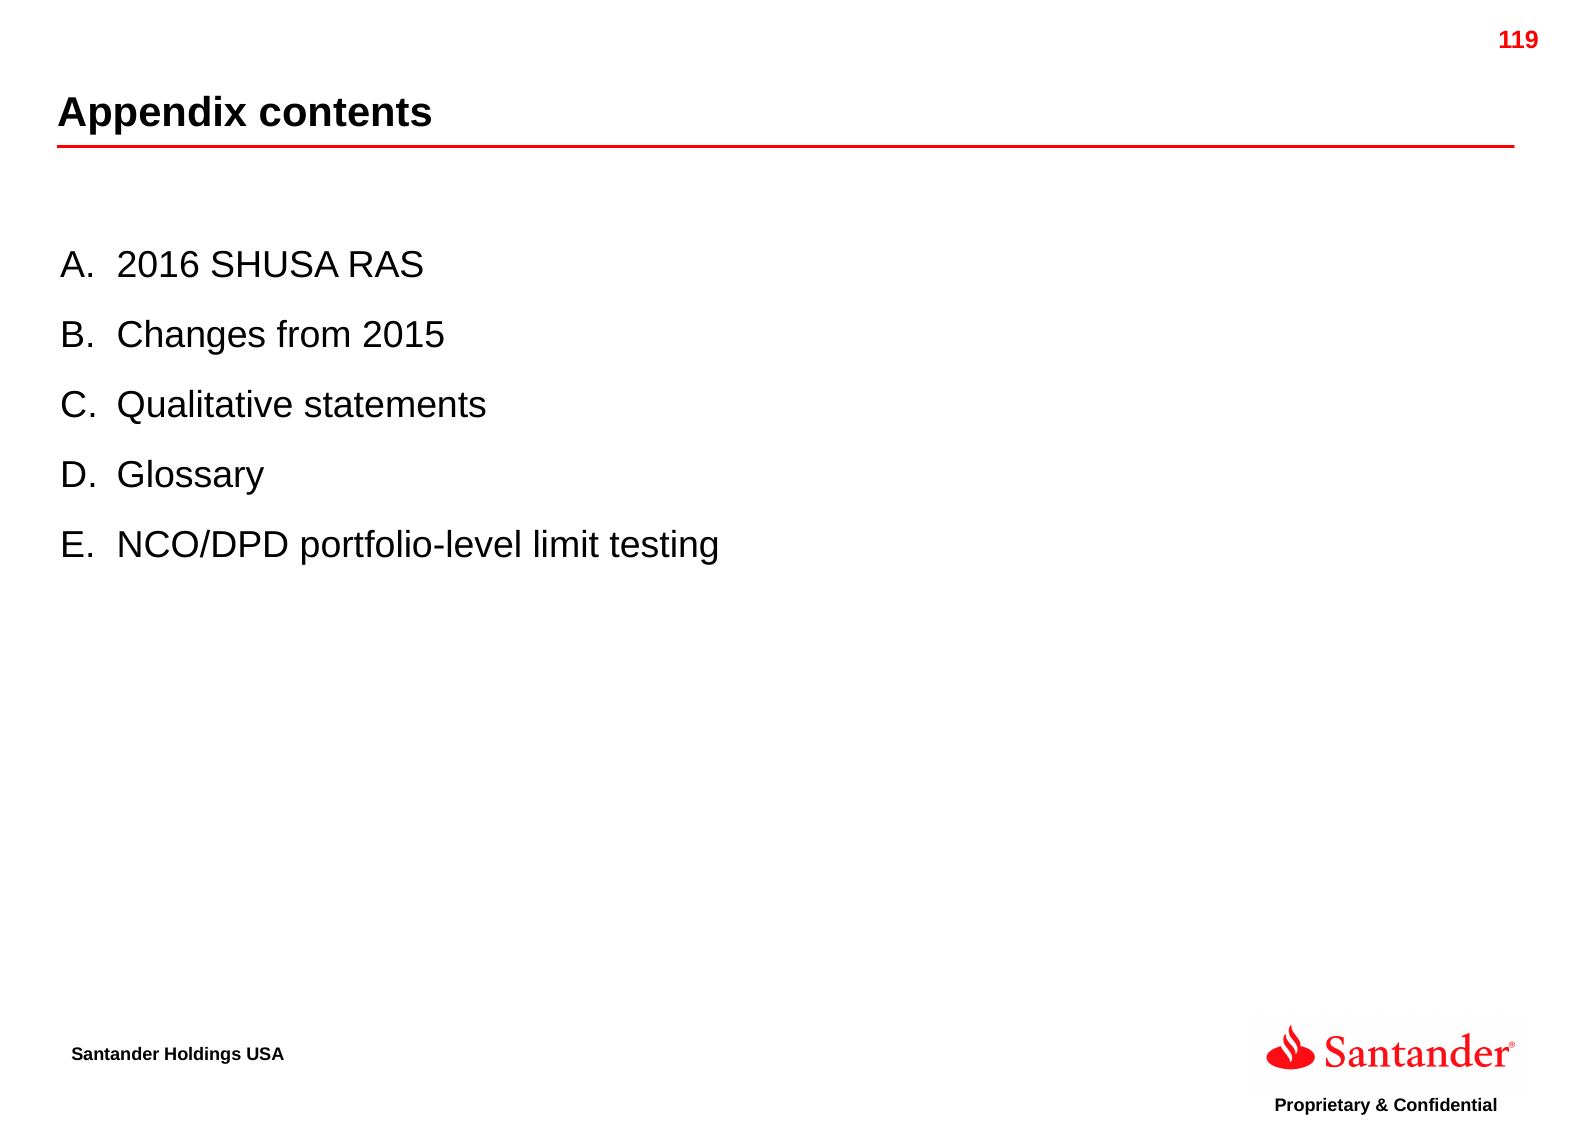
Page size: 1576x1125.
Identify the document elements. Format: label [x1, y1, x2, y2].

list [57, 74, 1479, 146]
picture [1247, 1011, 1528, 1094]
text_box [68, 254, 77, 267]
text_box [60, 240, 1508, 636]
